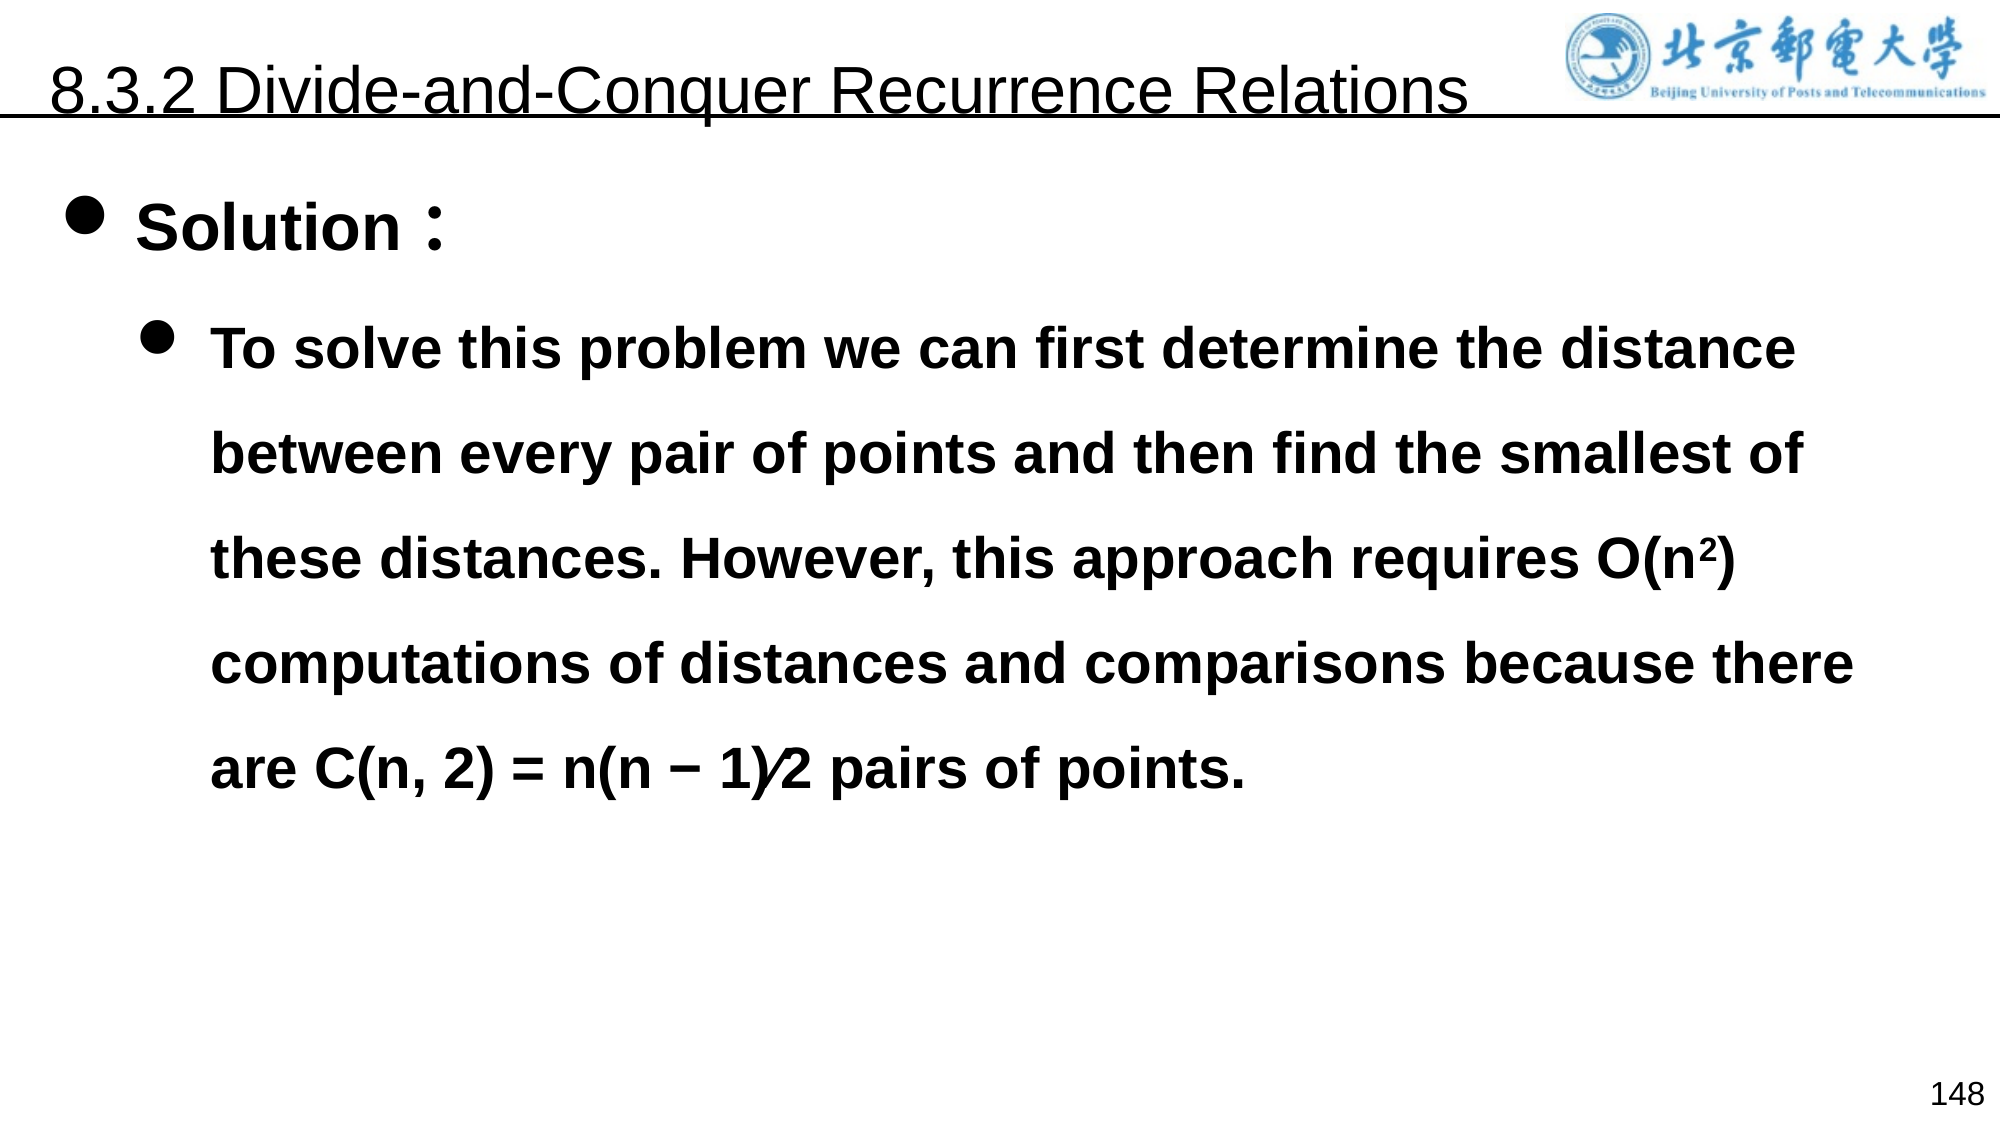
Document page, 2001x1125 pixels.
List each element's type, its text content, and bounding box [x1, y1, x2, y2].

text_box 8.3.2 Divide-and-Conquer Recurrence Relations [34, 0, 1849, 135]
picture [1849, 13, 1988, 101]
text_box Solution： To solve this problem we can first determine the distance between every pair of points and then find the smallest of these distances. However, this approach requires O(n2) computations of distances and comparisons because there are C(n, 2) = n(n − 1)∕2 pairs of points. [45, 136, 1898, 1022]
